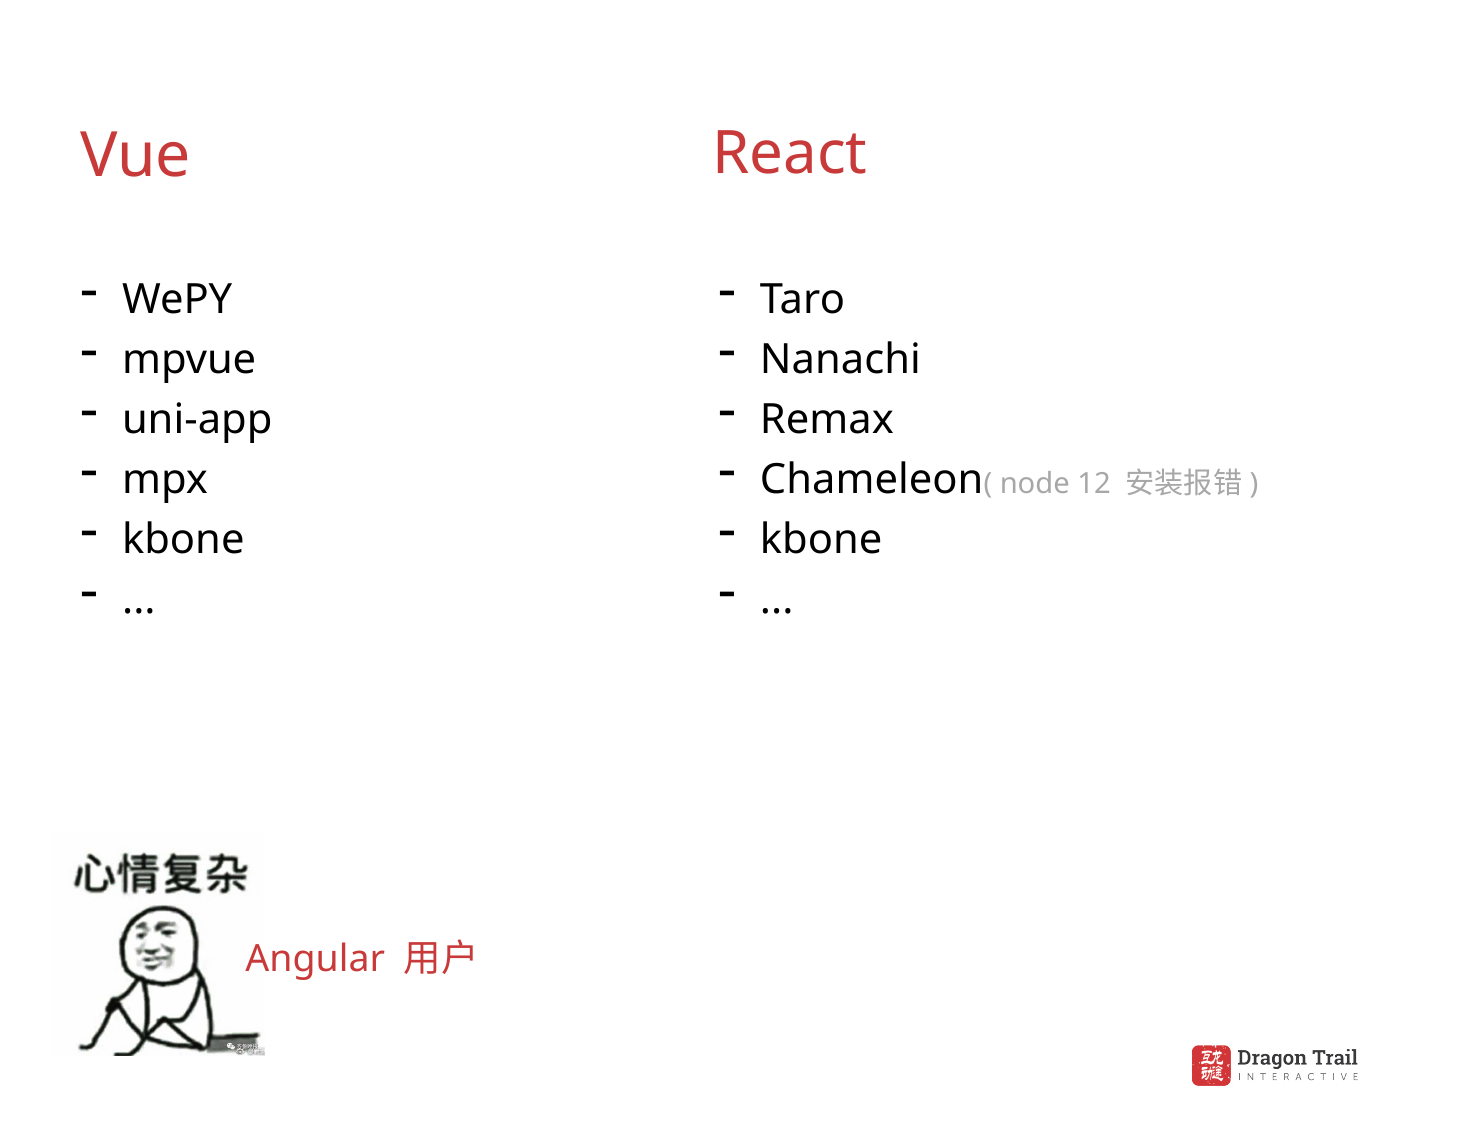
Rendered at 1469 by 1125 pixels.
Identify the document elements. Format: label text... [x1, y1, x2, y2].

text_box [51, 831, 481, 1056]
text_box [1191, 1044, 1358, 1086]
title Vue [71, 89, 686, 194]
text_box Taro Nanachi Remax Chameleon( node 12 安装报错) kbone ... [710, 253, 1373, 986]
text_box WePY mpvue uni-app mpx kbone ... [71, 253, 686, 986]
text_box React [704, 90, 1379, 194]
